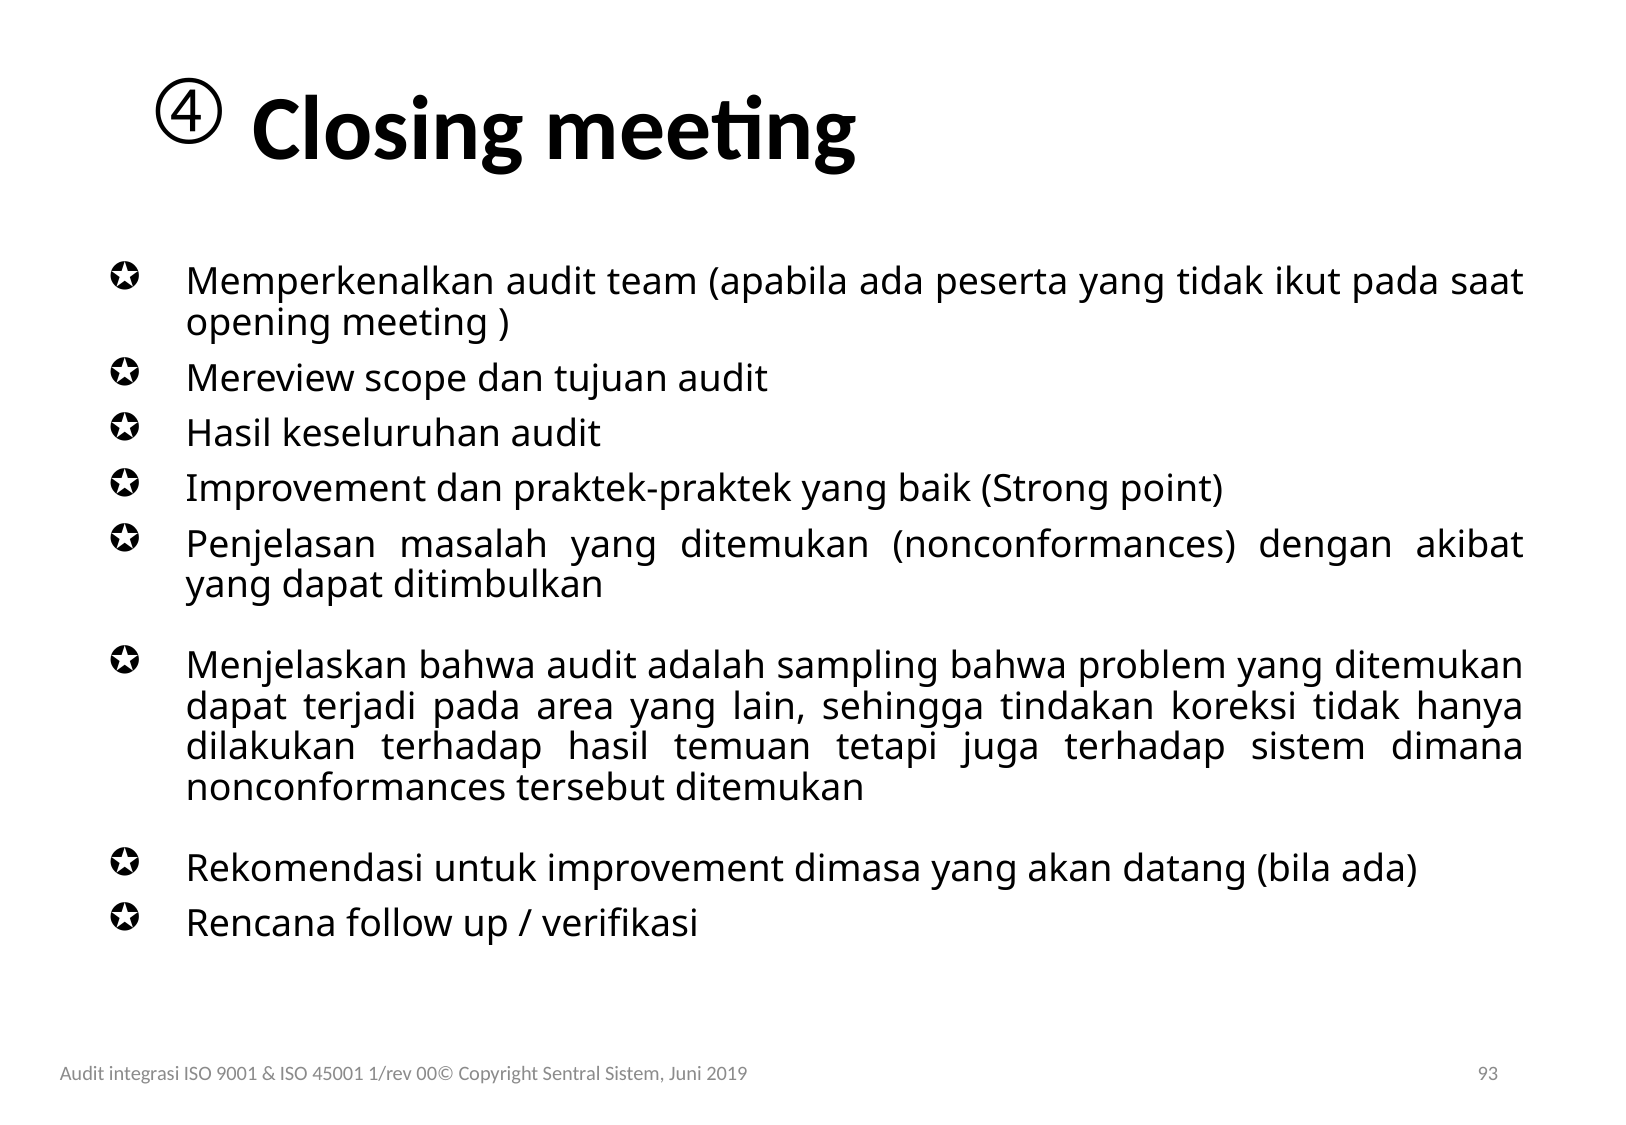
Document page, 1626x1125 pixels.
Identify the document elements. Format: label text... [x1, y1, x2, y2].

text_box Closing meeting [0, 60, 1046, 186]
slide_number 93 [1147, 1042, 1514, 1103]
text_box Memperkenalkan audit team (apabila ada peserta yang tidak ikut pada saat opening meeting ) Mereview scope dan tujuan audit Hasil keseluruhan audit Improvement dan praktek-praktek yang baik (Strong point) Penjelasan masalah yang ditemukan (nonconformances) dengan akibat yang dapat ditimbulkan Menjelaskan bahwa audit adalah sampling bahwa problem yang ditemukan dapat terjadi pada area yang lain, sehingga tindakan koreksi tidak hanya dilakukan terhadap hasil temuan tetapi juga terhadap sistem dimana nonconformances tersebut ditemukan Rekomendasi untuk improvement dimasa yang akan datang (bila ada) Rencana follow up / verifikasi [94, 255, 1540, 952]
footer Audit integrasi ISO 9001 & ISO 45001 1/rev 00© Copyright Sentral Sistem, Juni 2019 [44, 1042, 1087, 1103]
